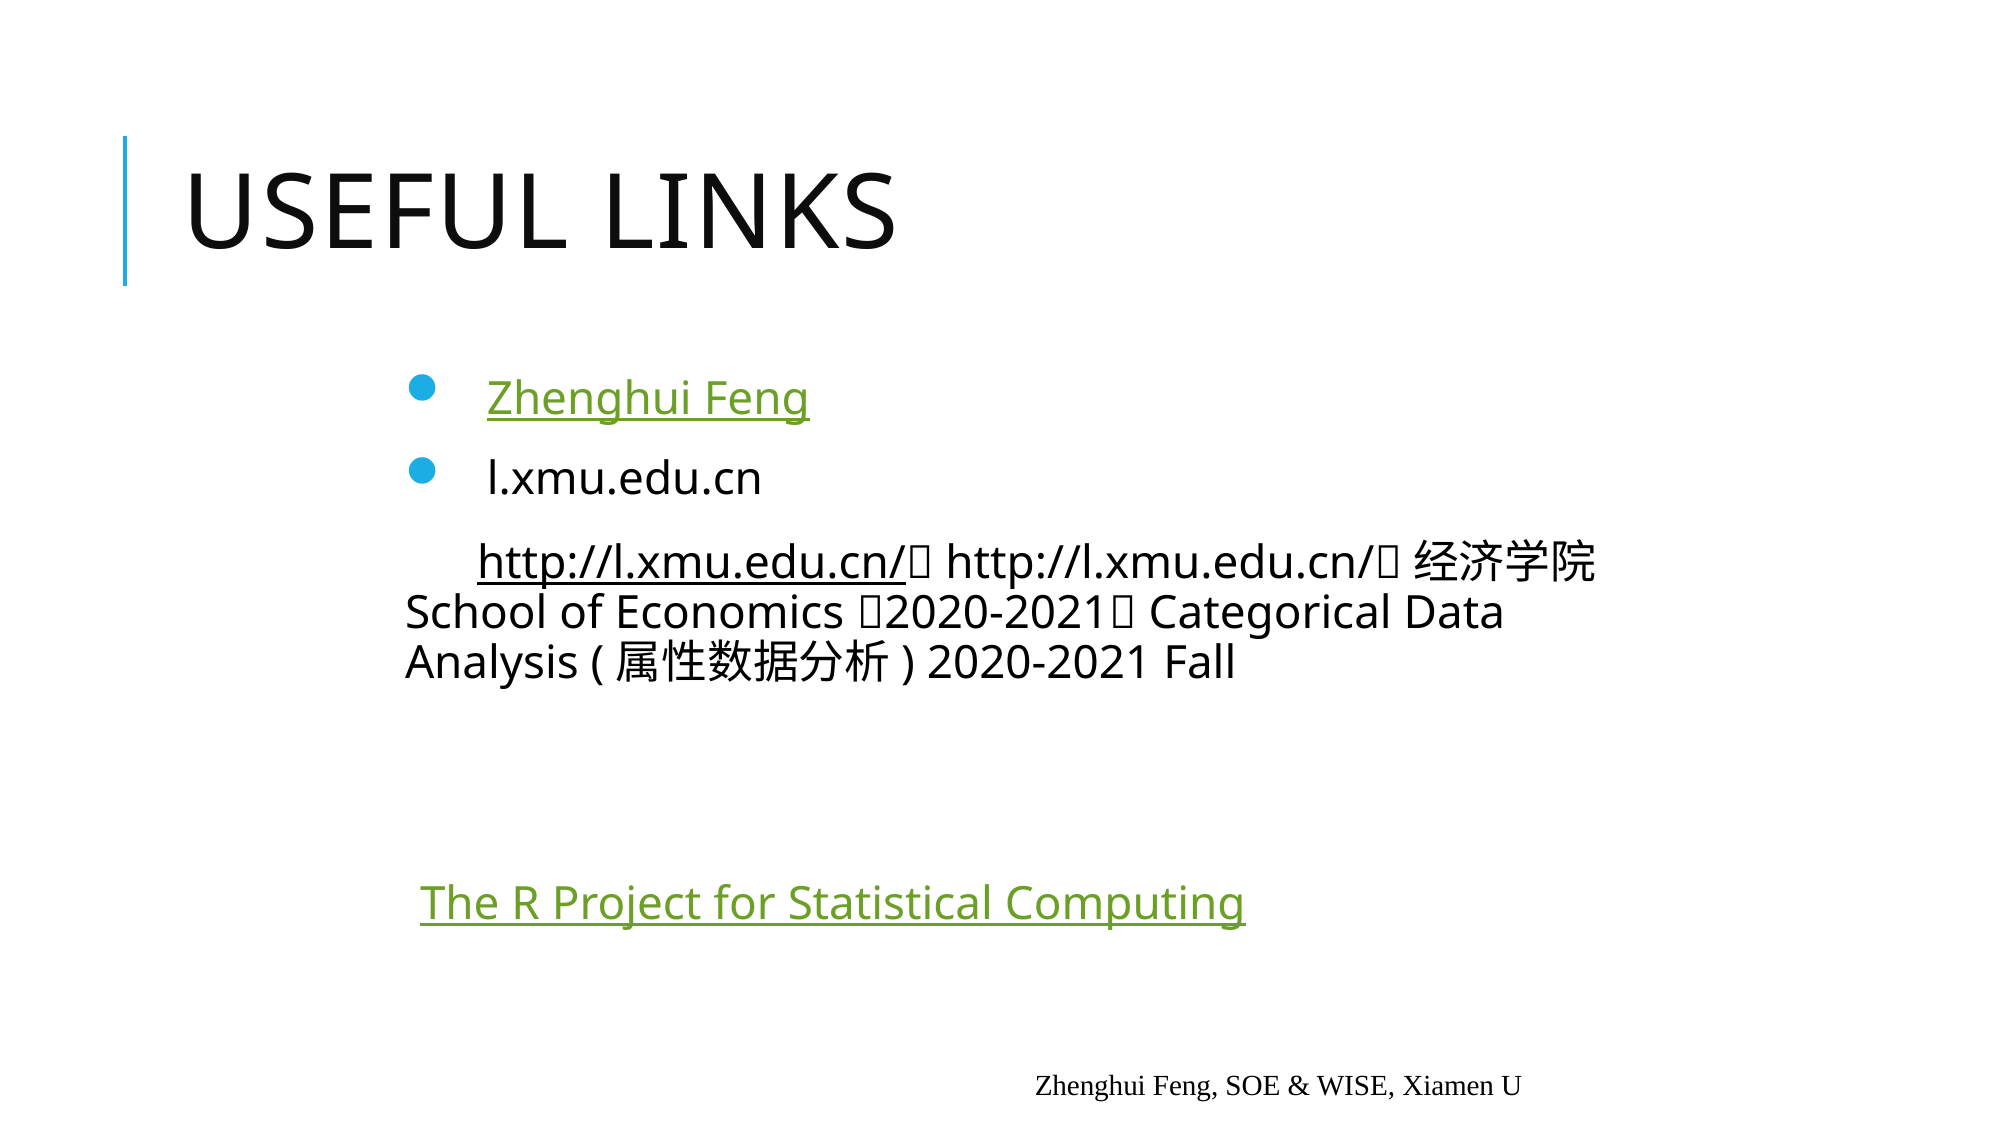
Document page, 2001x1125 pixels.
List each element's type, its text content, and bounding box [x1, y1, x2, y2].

title Useful Links [168, 96, 1763, 342]
list Zhenghui Feng l.xmu.edu.cn http://l.xmu.edu.cn/ http://l.xmu.edu.cn/经济学院 School of Economics 2020-2021 Categorical Data Analysis (属性数据分析) 2020-2021 Fall The R Project for Statistical Computing [397, 361, 1623, 1062]
footer Zhenghui Feng, SOE & WISE, Xiamen U [794, 1061, 1763, 1107]
